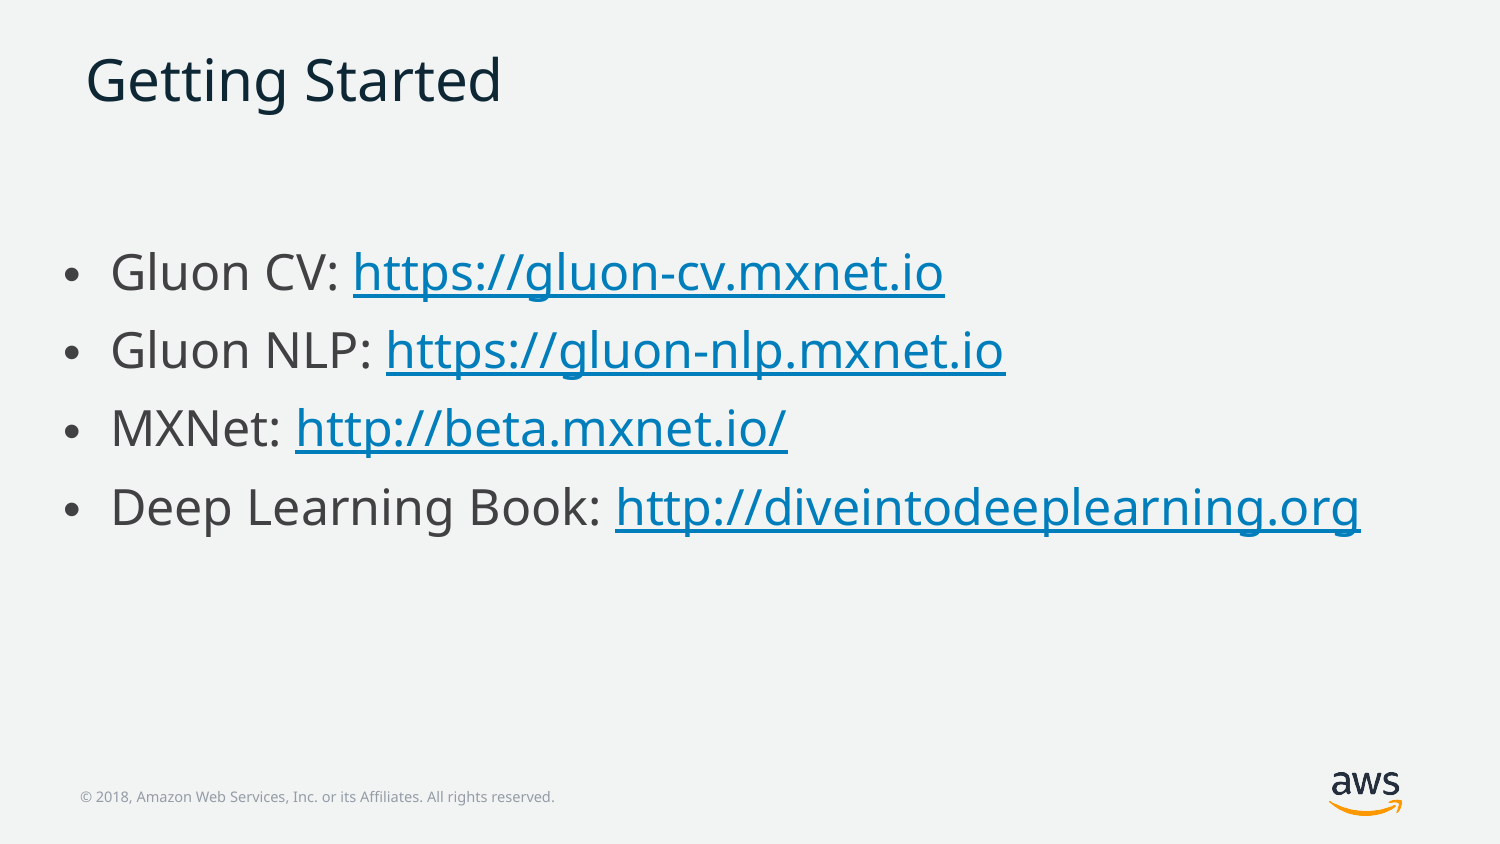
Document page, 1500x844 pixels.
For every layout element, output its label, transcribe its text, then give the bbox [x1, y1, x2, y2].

picture [1329, 772, 1402, 816]
list Gluon CV: https://gluon-cv.mxnet.io Gluon NLP: https://gluon-nlp.mxnet.io MXNet: http://beta.mxnet.io/ Deep Learning Book: http://diveintodeeplearning.org [33, 146, 1467, 692]
title Getting Started [55, 18, 1402, 146]
